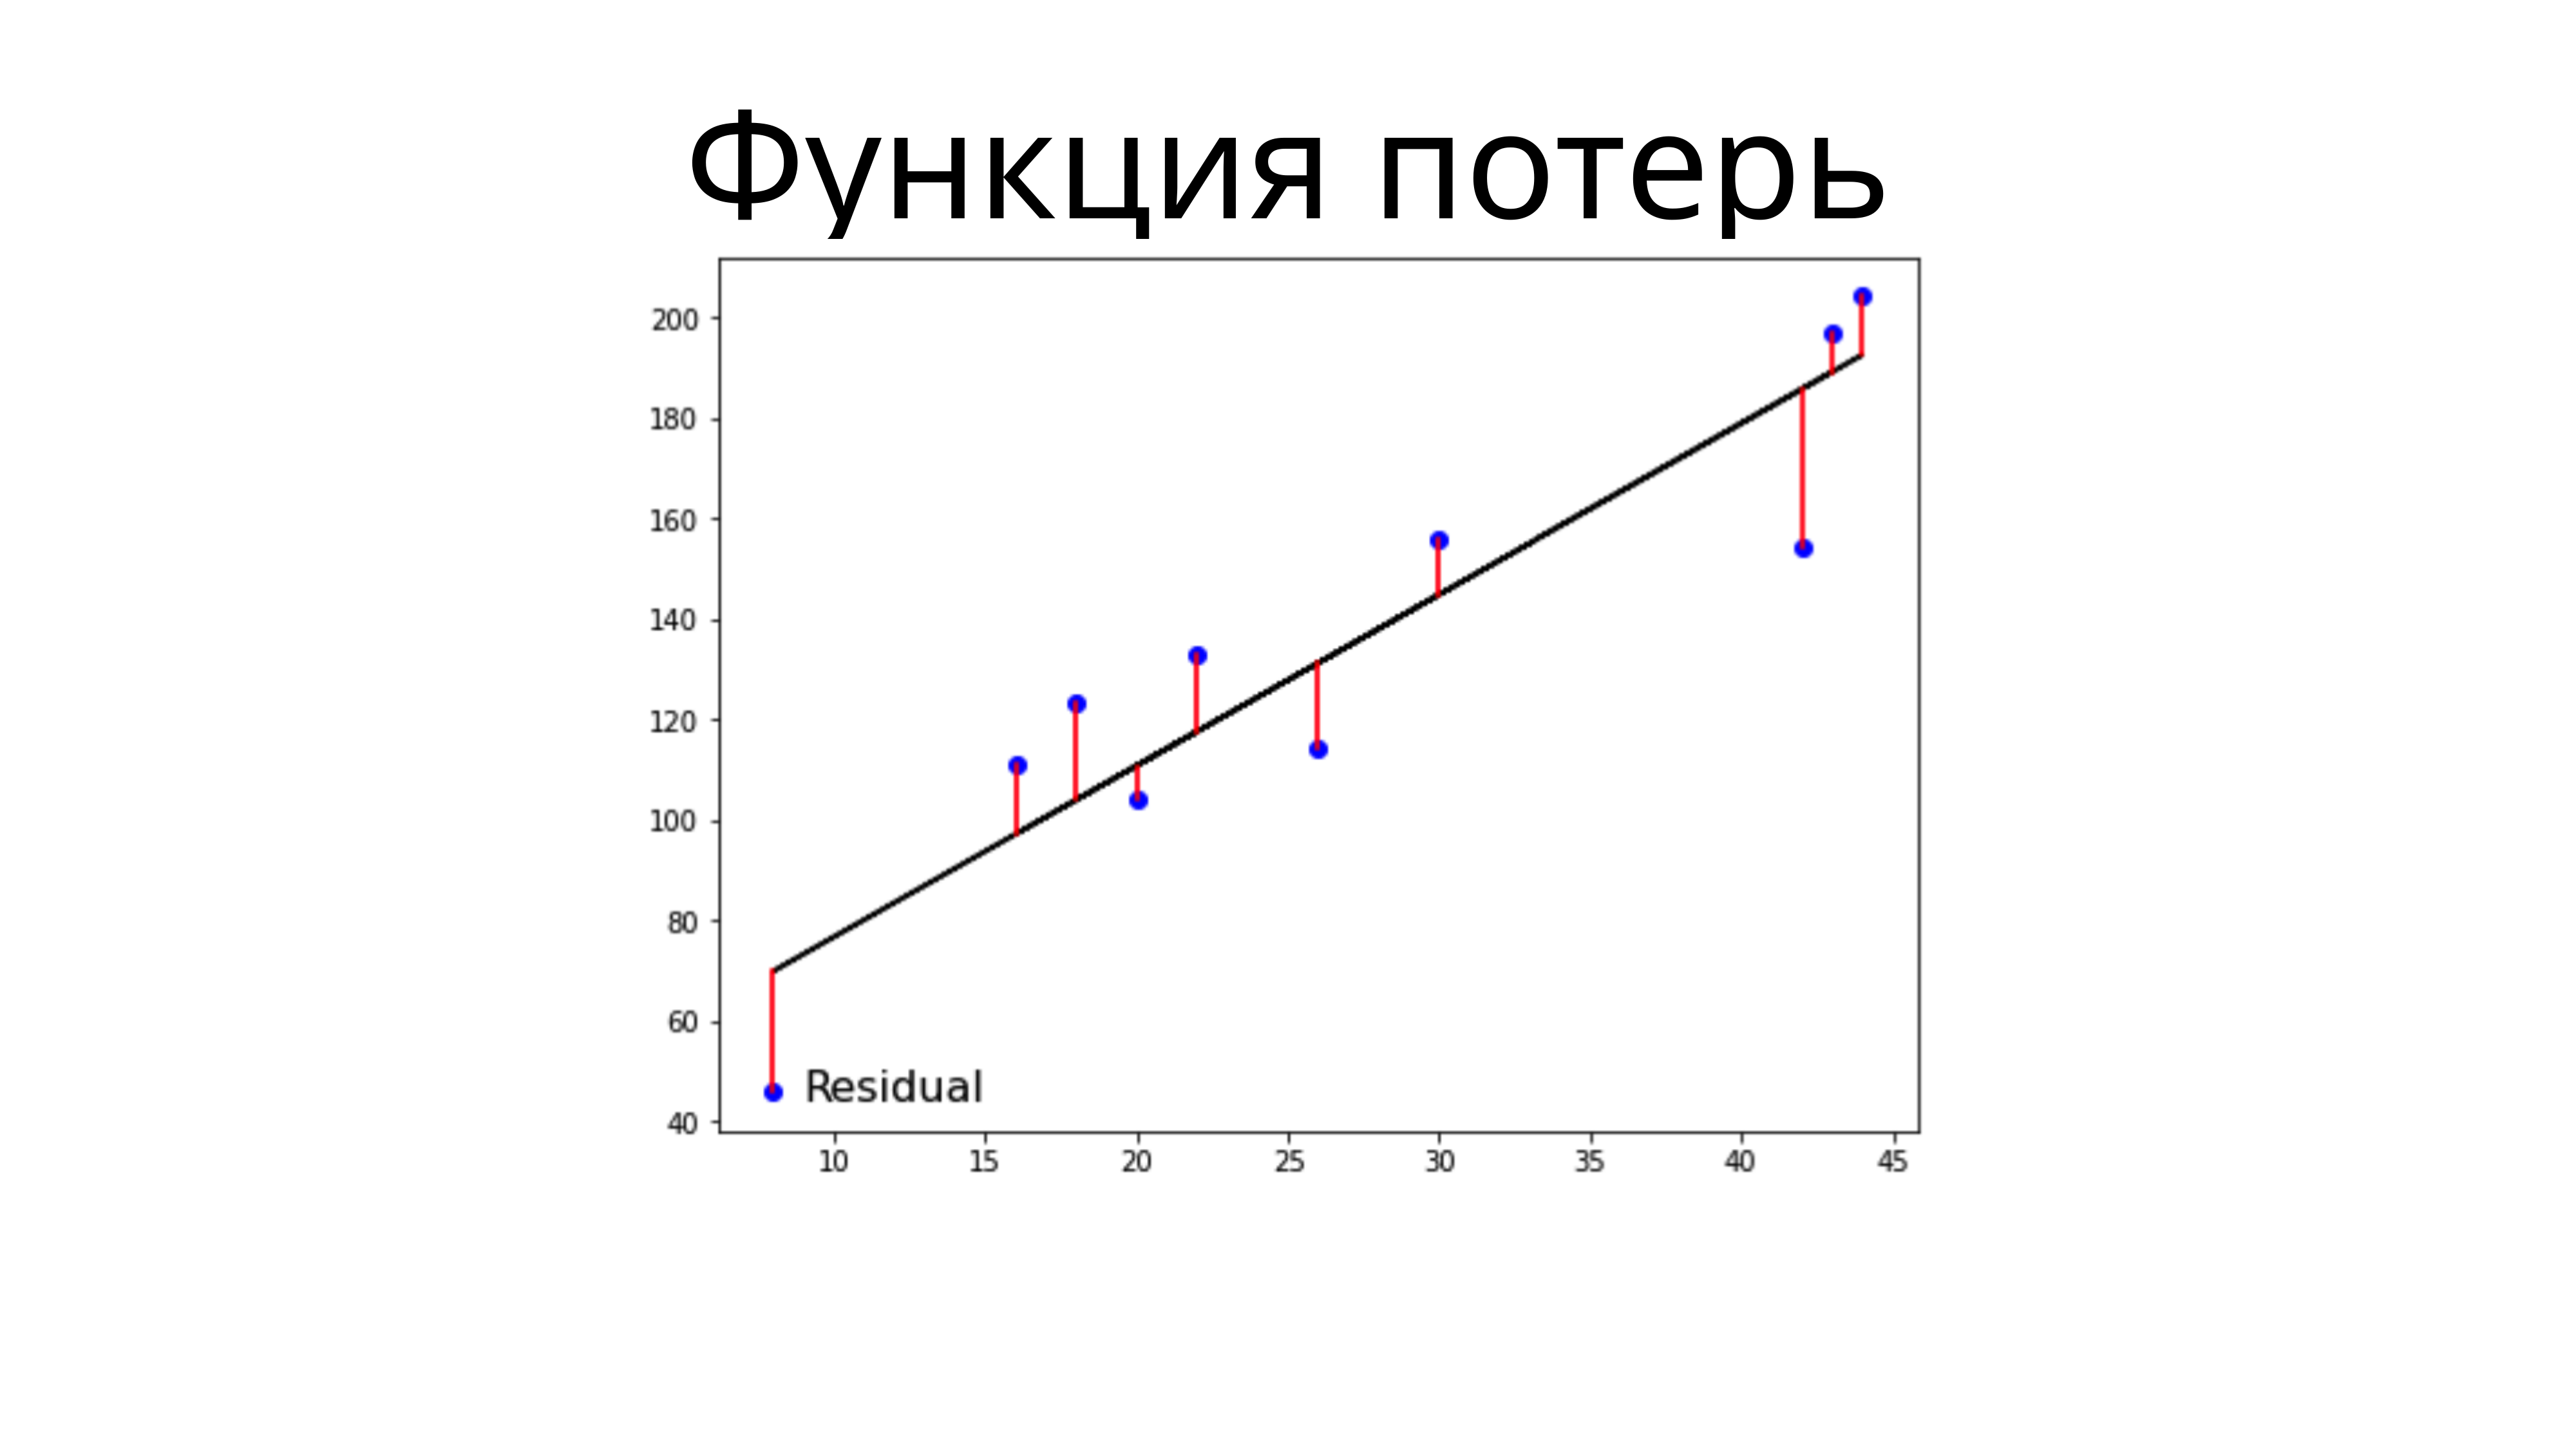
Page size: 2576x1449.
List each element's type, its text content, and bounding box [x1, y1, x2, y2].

picture [624, 239, 1952, 1210]
text_box Функция потерь [1, 37, 2575, 279]
